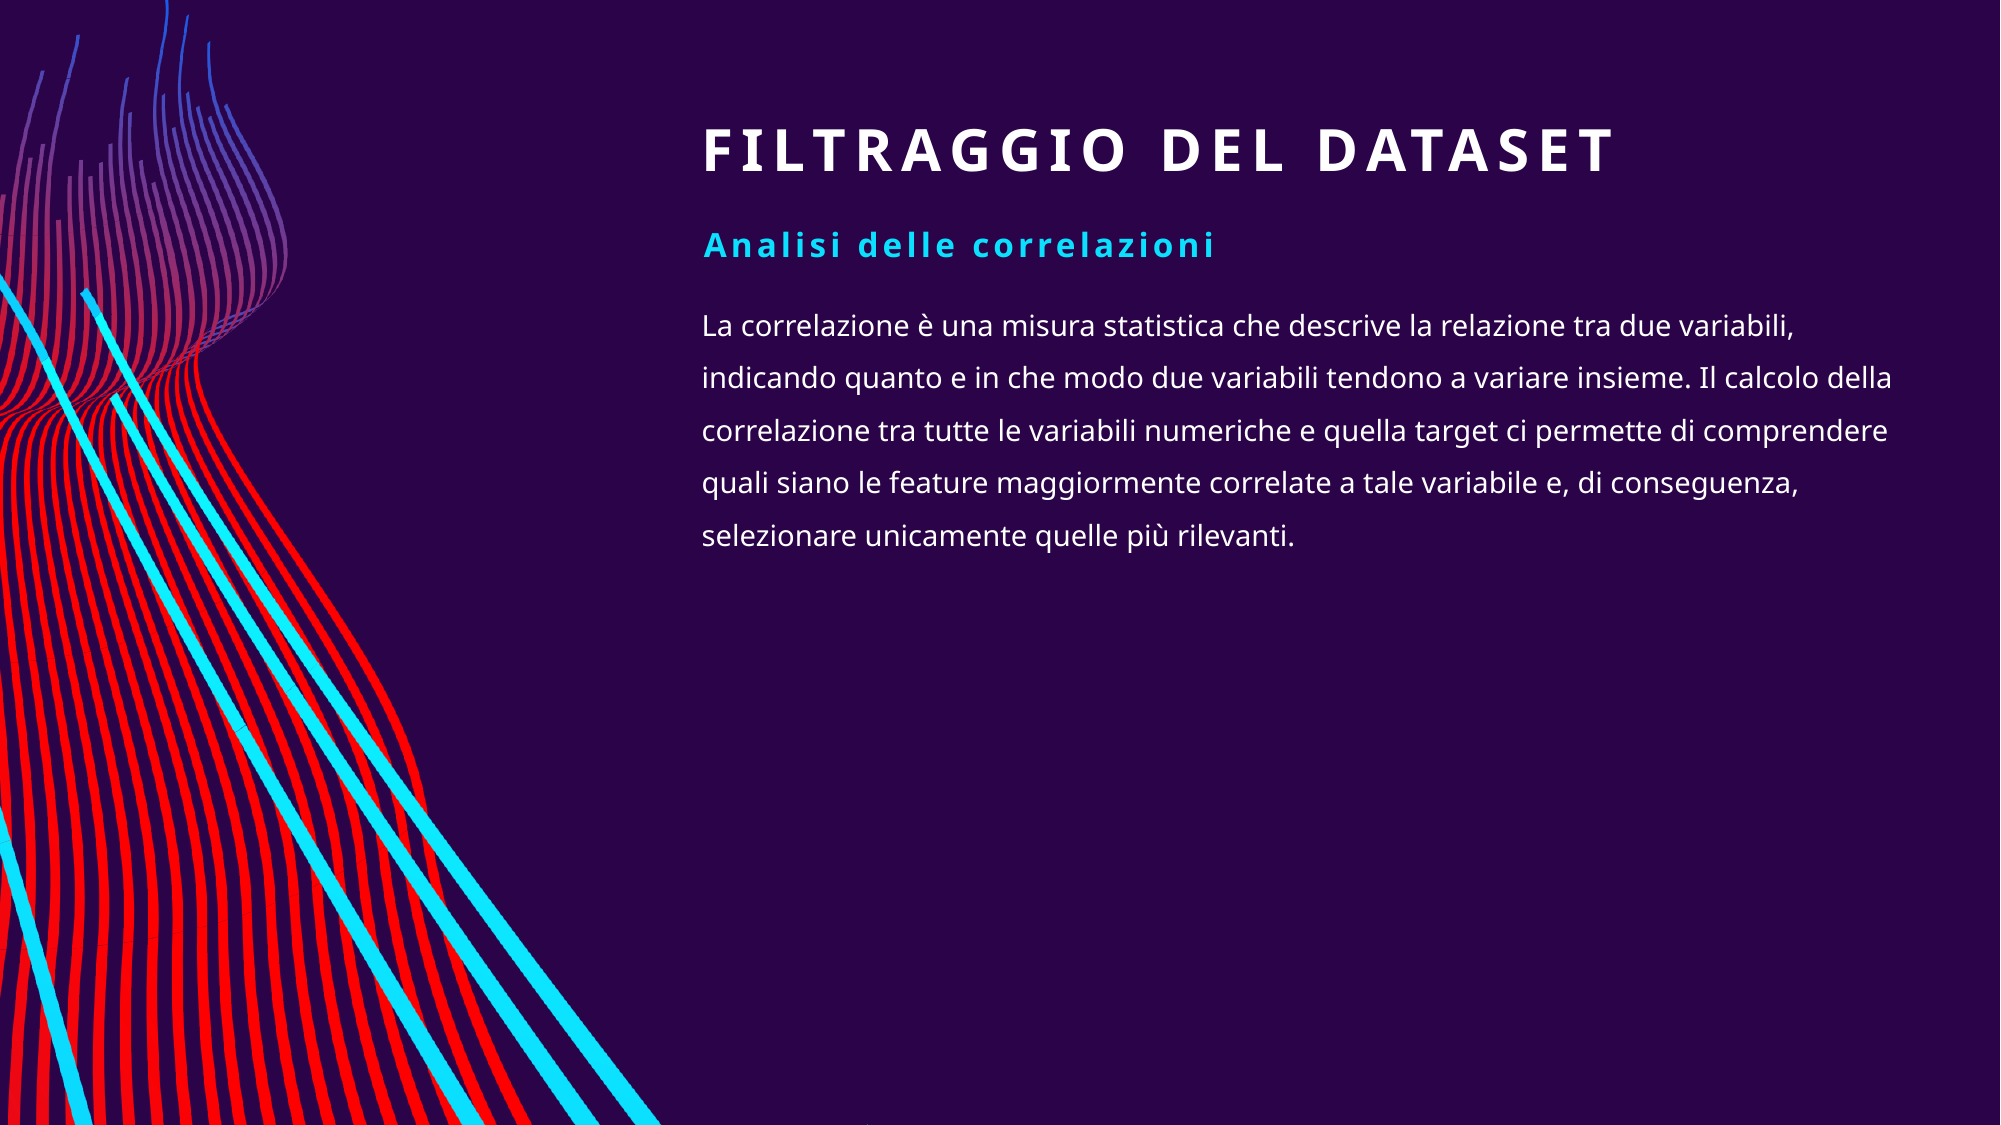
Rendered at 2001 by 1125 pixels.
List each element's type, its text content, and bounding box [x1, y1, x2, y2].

picture [0, 0, 2000, 1125]
list Analisi delle correlazioni [688, 221, 1346, 282]
list La correlazione è una misura statistica che descrive la relazione tra due variabili, indicando quanto e in che modo due variabili tendono a variare insieme. Il calcolo della correlazione tra tutte le variabili numeriche e quella target ci permette di comprendere quali siano le feature maggiormente correlate a tale variabile e, di conseguenza, selezionare unicamente quelle più rilevanti. [686, 282, 1919, 545]
title FILTRAGGIO DEL DATASET [686, 114, 1703, 224]
